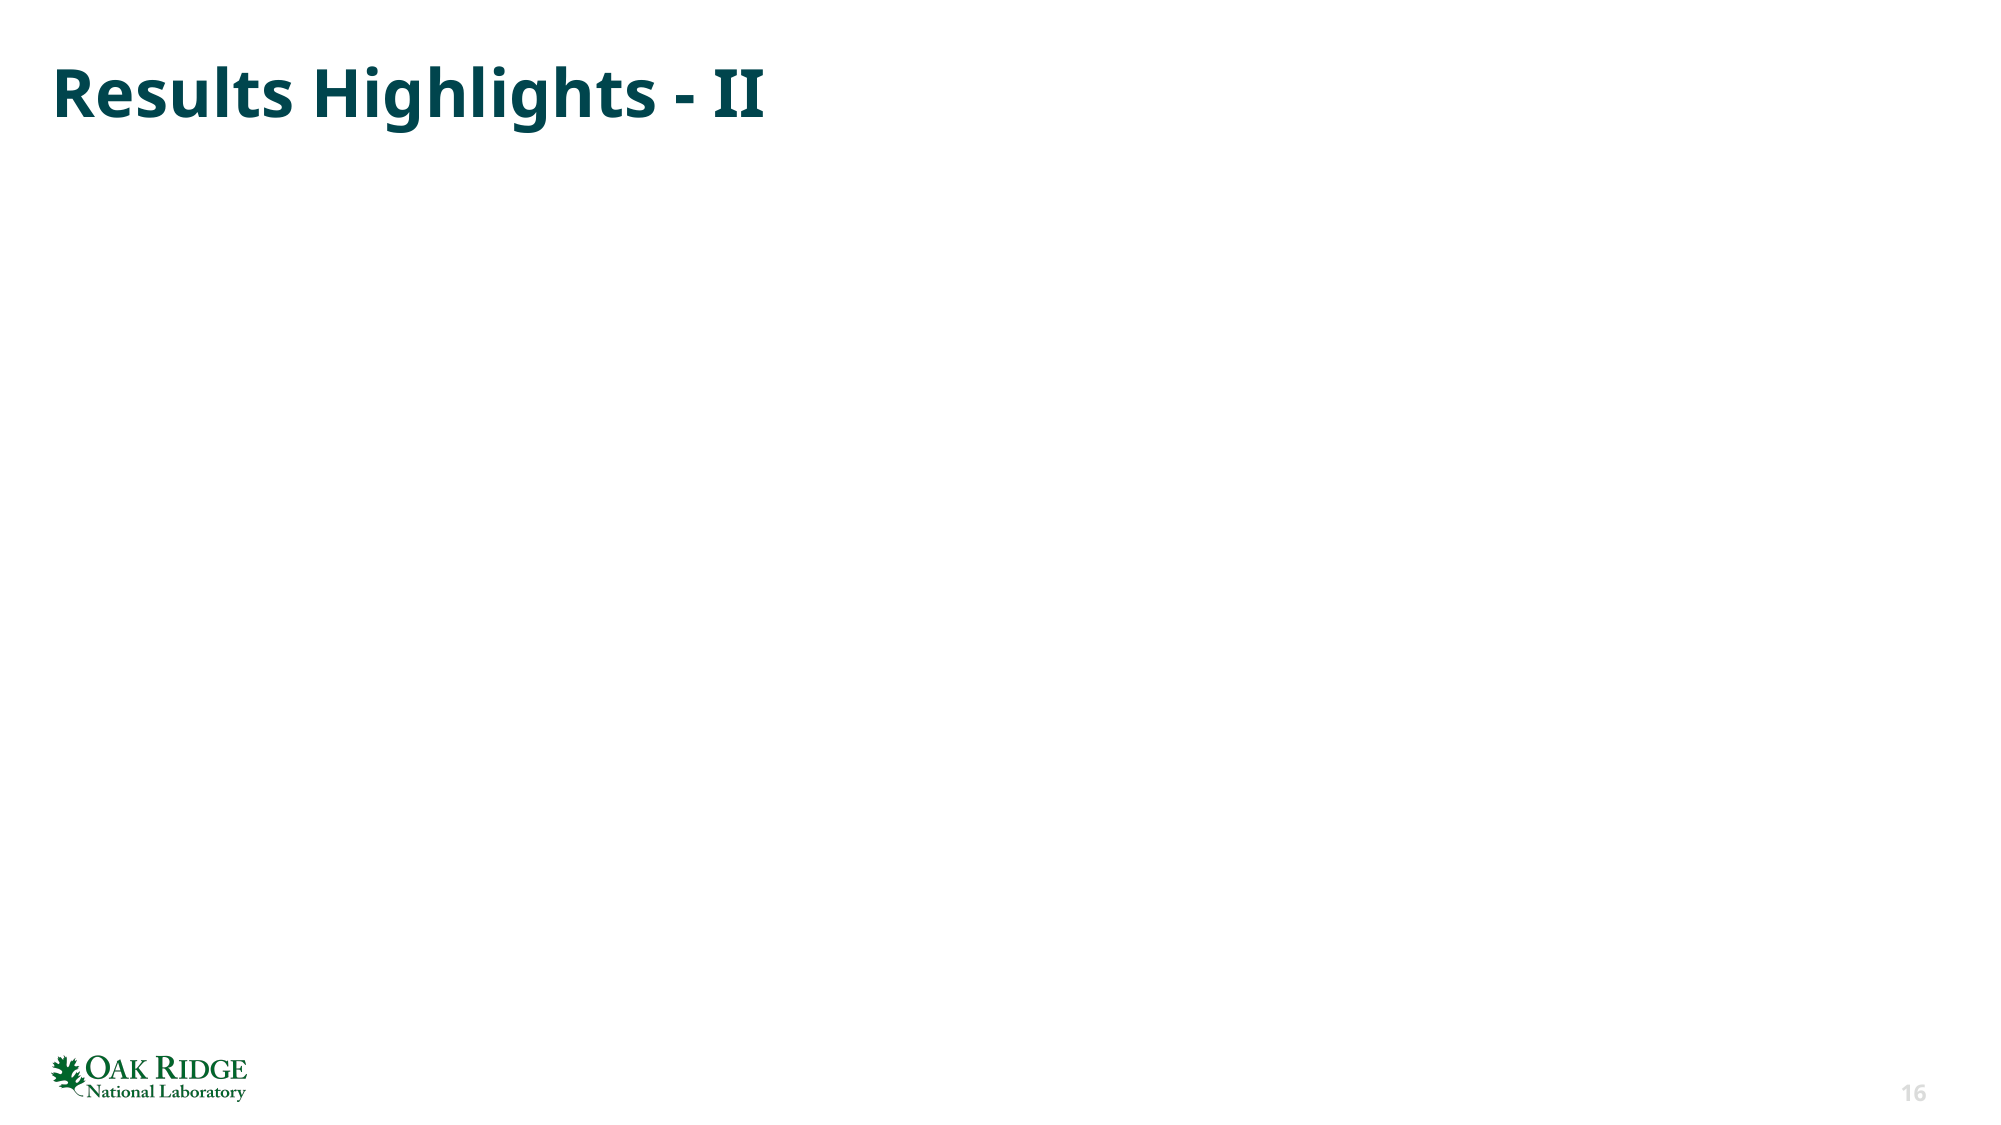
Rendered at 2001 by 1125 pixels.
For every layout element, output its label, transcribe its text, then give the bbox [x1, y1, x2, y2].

title Results Highlights - II [51, 59, 1937, 206]
picture [51, 1055, 247, 1102]
